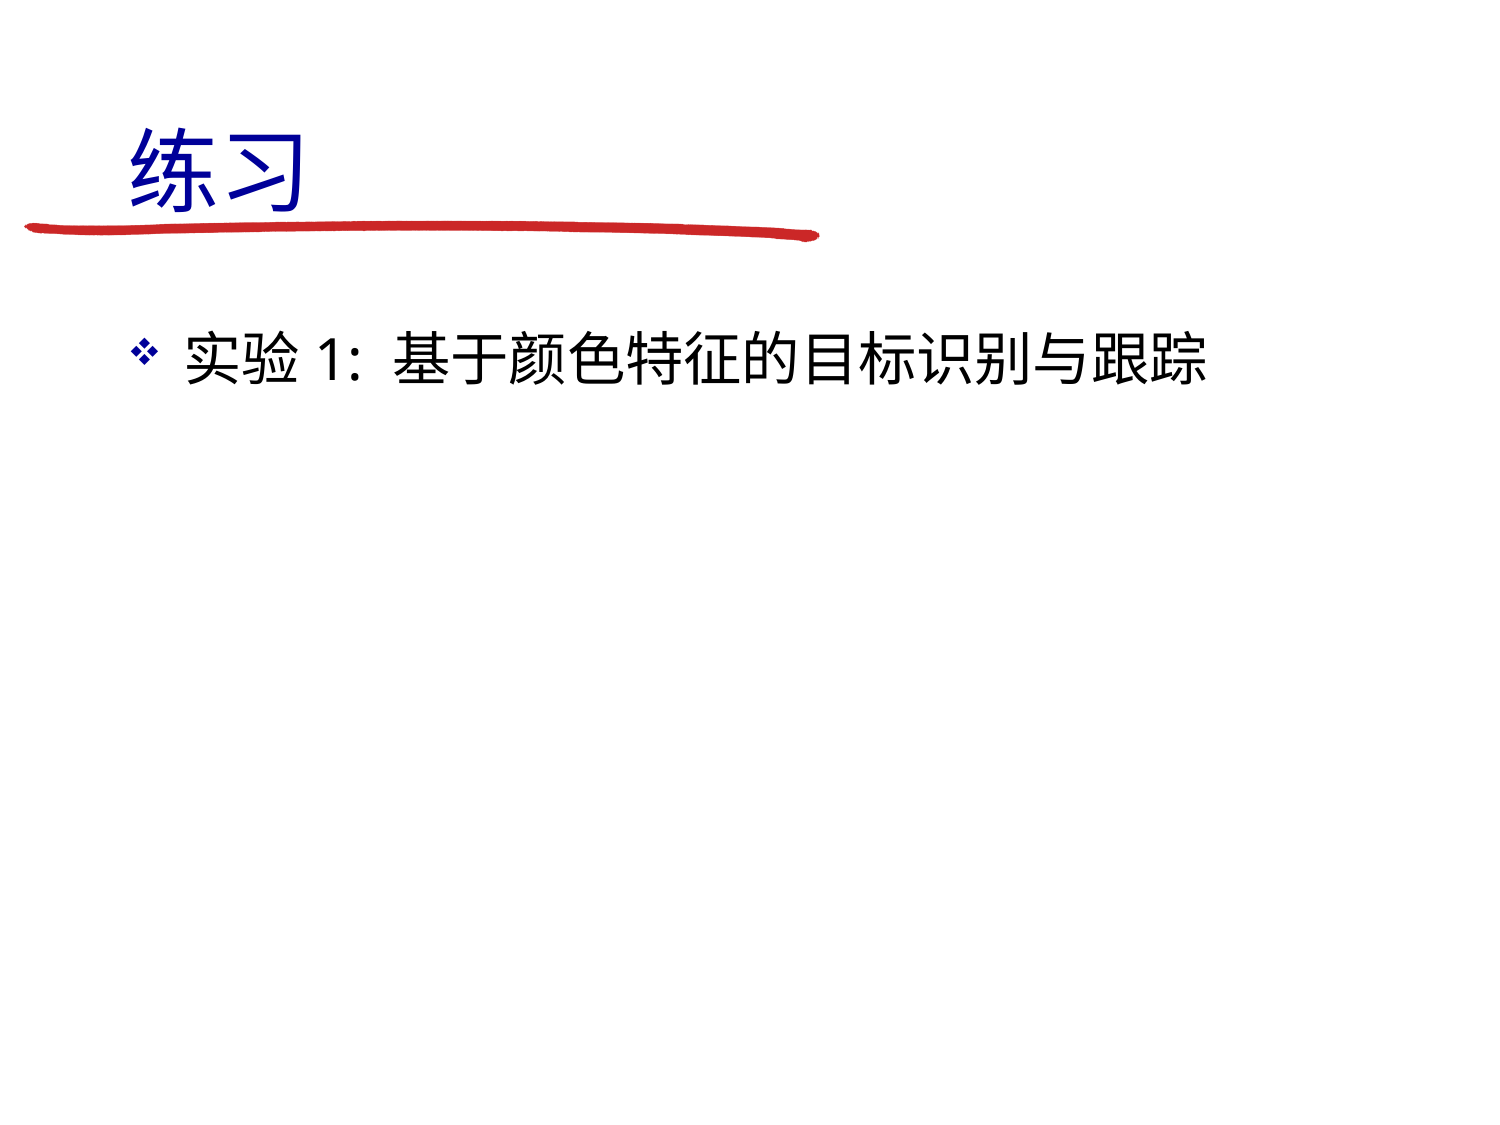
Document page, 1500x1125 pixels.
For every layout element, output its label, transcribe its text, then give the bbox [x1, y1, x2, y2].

title 练习 [112, 75, 1388, 263]
picture [21, 215, 829, 249]
list 实验1: 基于颜色特征的目标识别与跟踪 [112, 324, 1423, 1000]
